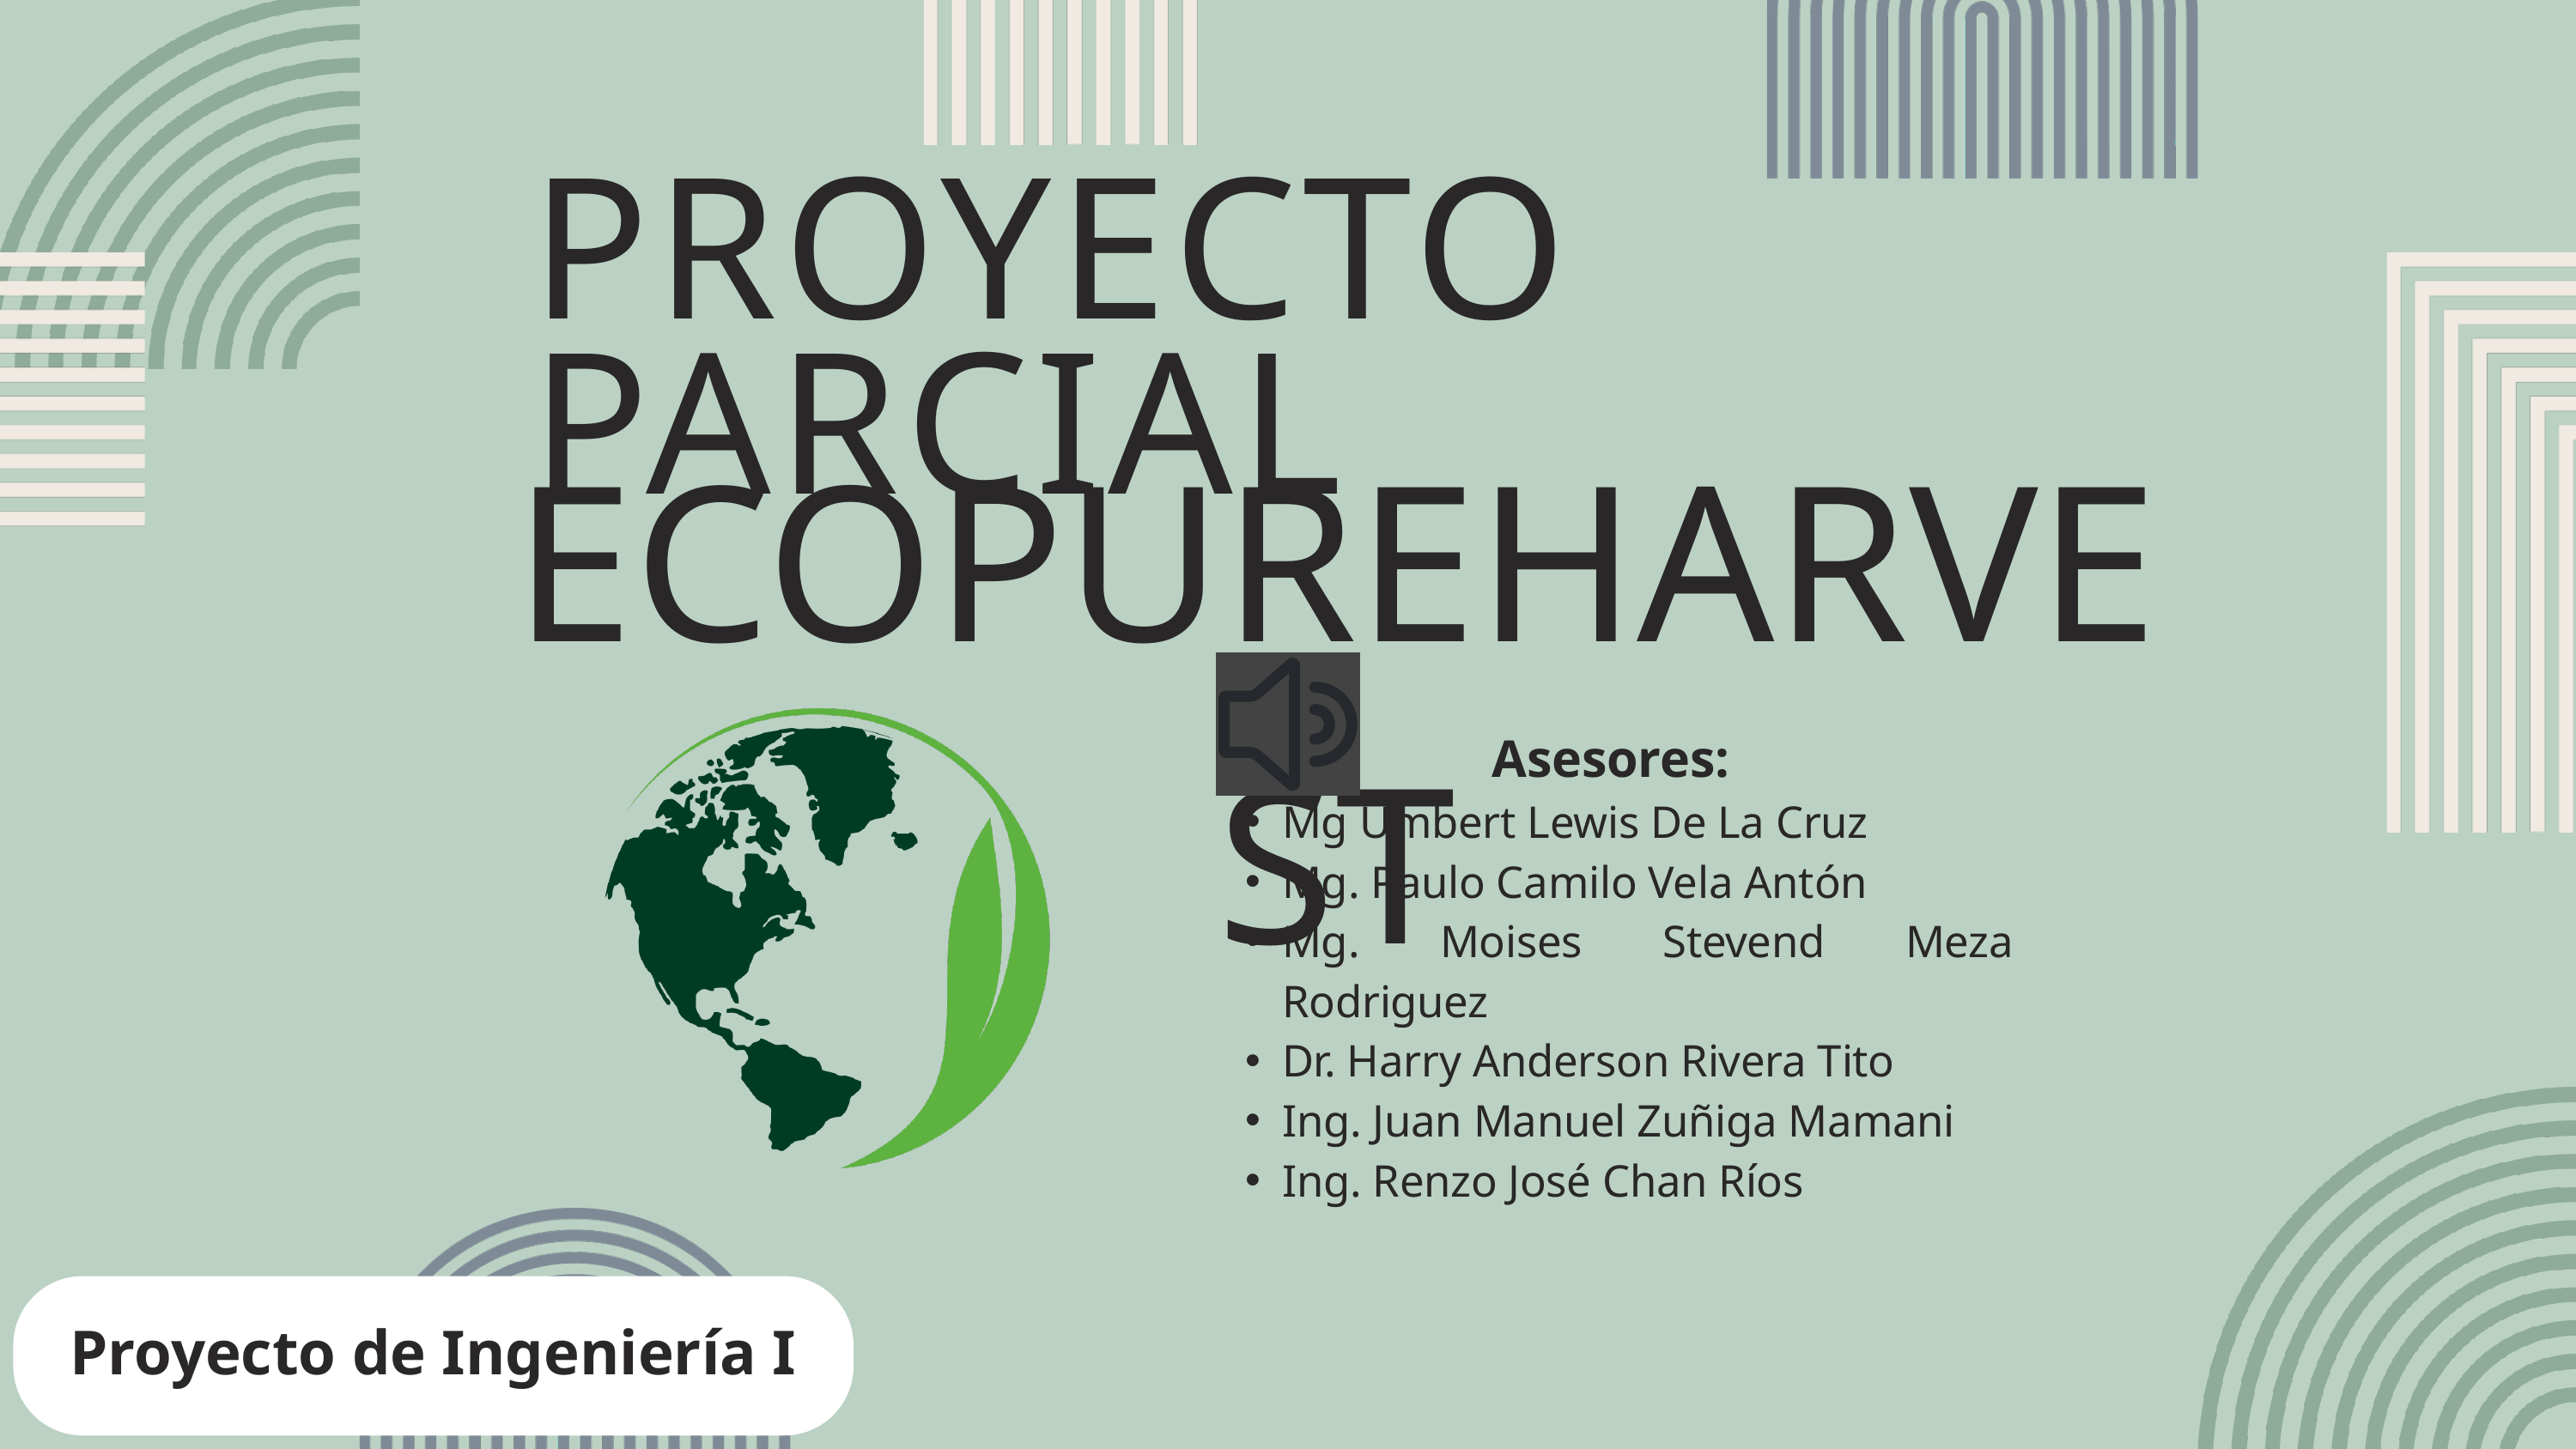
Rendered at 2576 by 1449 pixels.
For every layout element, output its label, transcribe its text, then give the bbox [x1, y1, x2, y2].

text_box [1766, 0, 2198, 179]
text_box [605, 987, 1066, 1168]
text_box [13, 1276, 854, 1436]
text_box [0, 0, 360, 369]
text_box [2386, 252, 2576, 833]
text_box ECOPUREHARVEST [493, 383, 2180, 987]
text_box [2197, 1087, 2576, 1449]
picture [1215, 652, 1361, 797]
text_box PROYECTO PARCIAL [531, 184, 2168, 383]
text_box [0, 252, 145, 833]
text_box Asesores: Mg Umbert Lewis De La Cruz Mg. Paulo Camilo Vela Antón Mg. Moises Stevend Meza Rodriguez Dr. Harry Anderson Rivera Tito Ing. Juan Manuel Zuñiga Mamani Ing. Renzo José Chan Ríos [1207, 987, 2014, 1206]
text_box [359, 1443, 791, 1449]
text_box [923, 0, 1208, 145]
text_box [359, 1208, 791, 1274]
